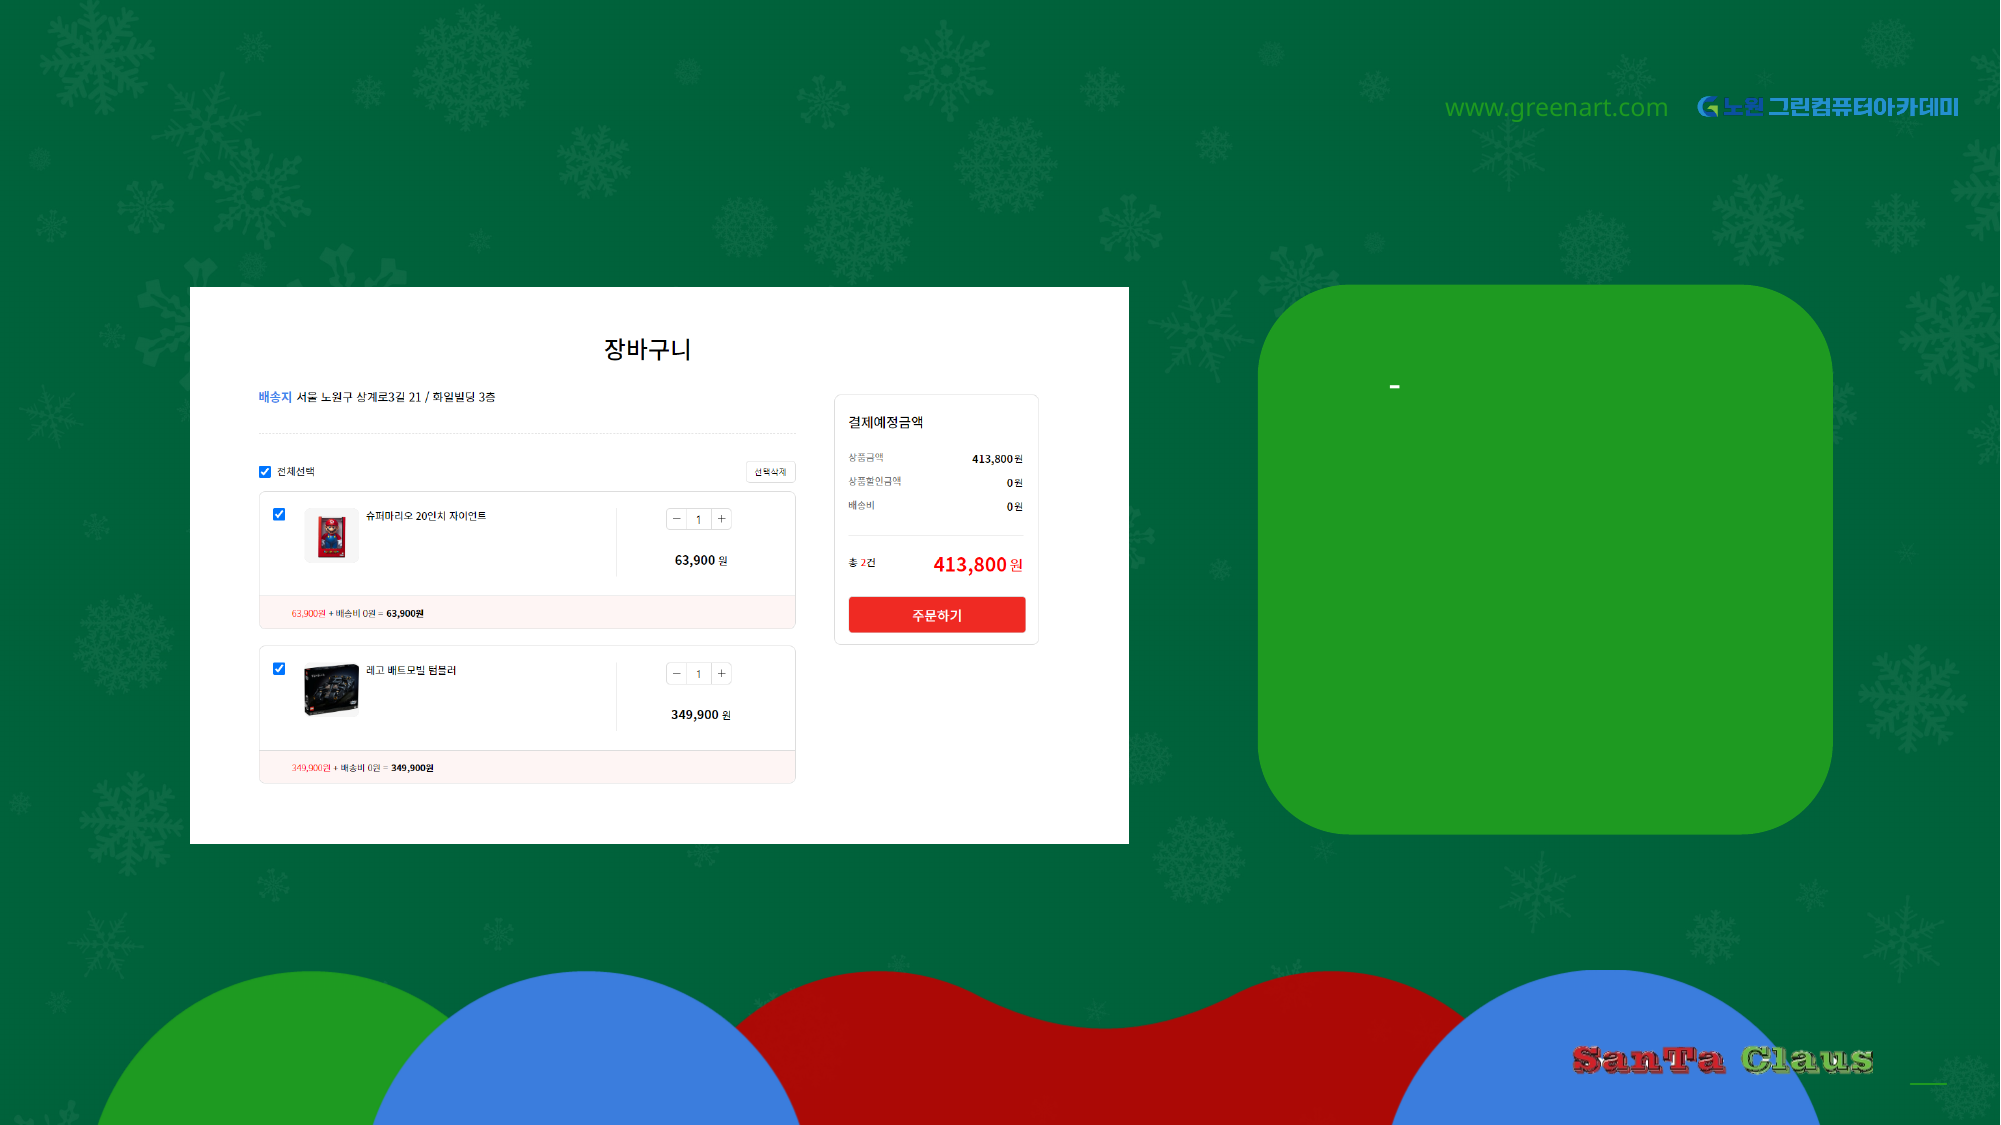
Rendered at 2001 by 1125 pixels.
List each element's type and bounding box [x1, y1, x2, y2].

text_box [1886, 1042, 1958, 1089]
picture [0, 0, 2000, 1125]
